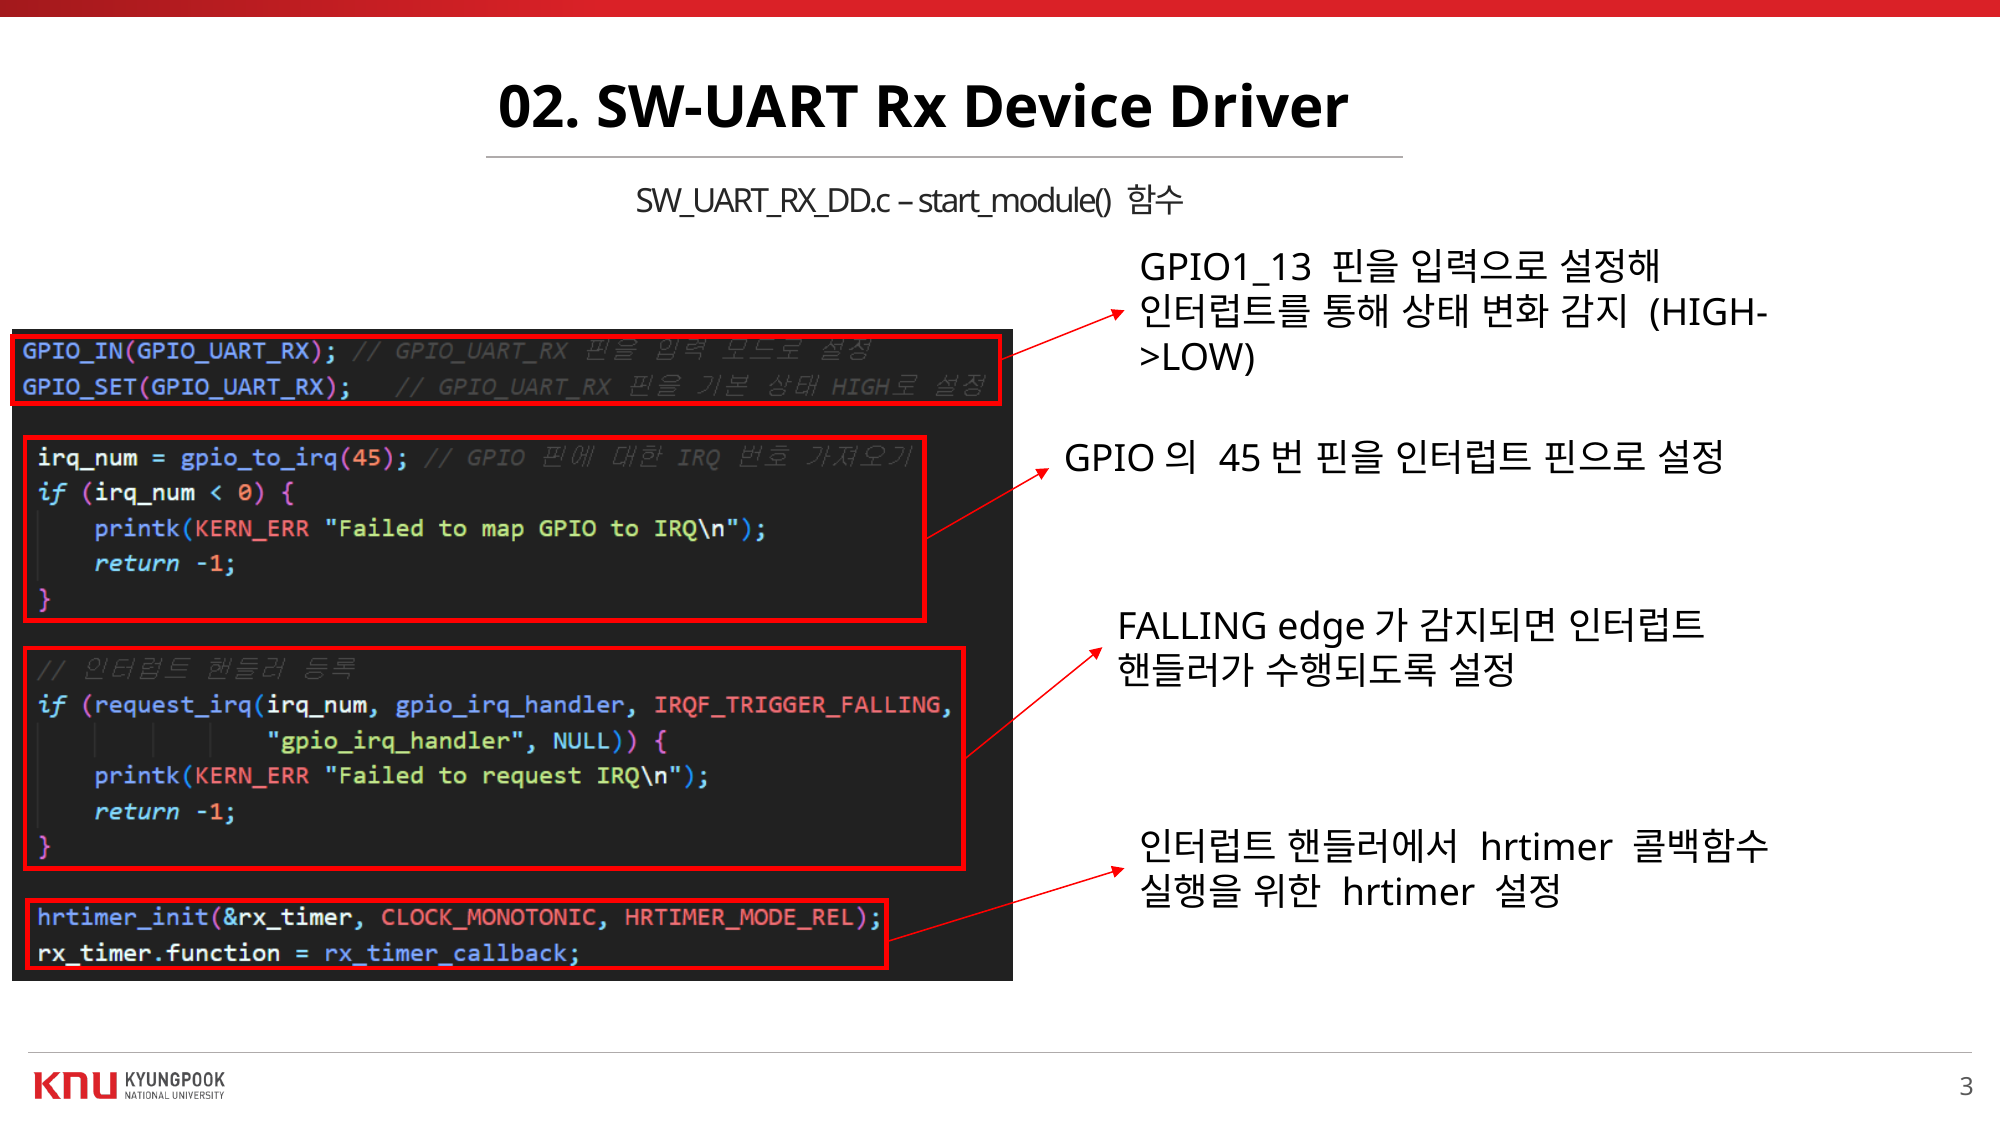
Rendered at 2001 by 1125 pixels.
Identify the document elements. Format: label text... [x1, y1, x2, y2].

text_box SW_UART_RX_DD.c – start_module() 함수 [122, 172, 1698, 227]
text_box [888, 868, 1125, 941]
text_box 인터럽트 핸들러에서 hrtimer 콜백함수 실행을 위한 hrtimer 설정 [1124, 815, 1844, 921]
text_box 02. SW-UART Rx Device Driver [458, 61, 1391, 147]
text_box FALLING edge가 감지되면 인터럽트 핸들러가 수행되도록 설정 [1102, 594, 1822, 700]
text_box GPIO의 45번 핀을 인터럽트 핀으로 설정 [1049, 426, 1768, 487]
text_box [965, 647, 1103, 759]
picture [33, 1072, 225, 1099]
text_box GPIO1_13 핀을 입력으로 설정해 인터럽트를 통해 상태 변화 감지 (HIGH->LOW) [1124, 235, 1844, 386]
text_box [999, 288, 1125, 361]
picture [12, 329, 1013, 981]
text_box 3 [1748, 1063, 1989, 1108]
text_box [924, 468, 1050, 540]
